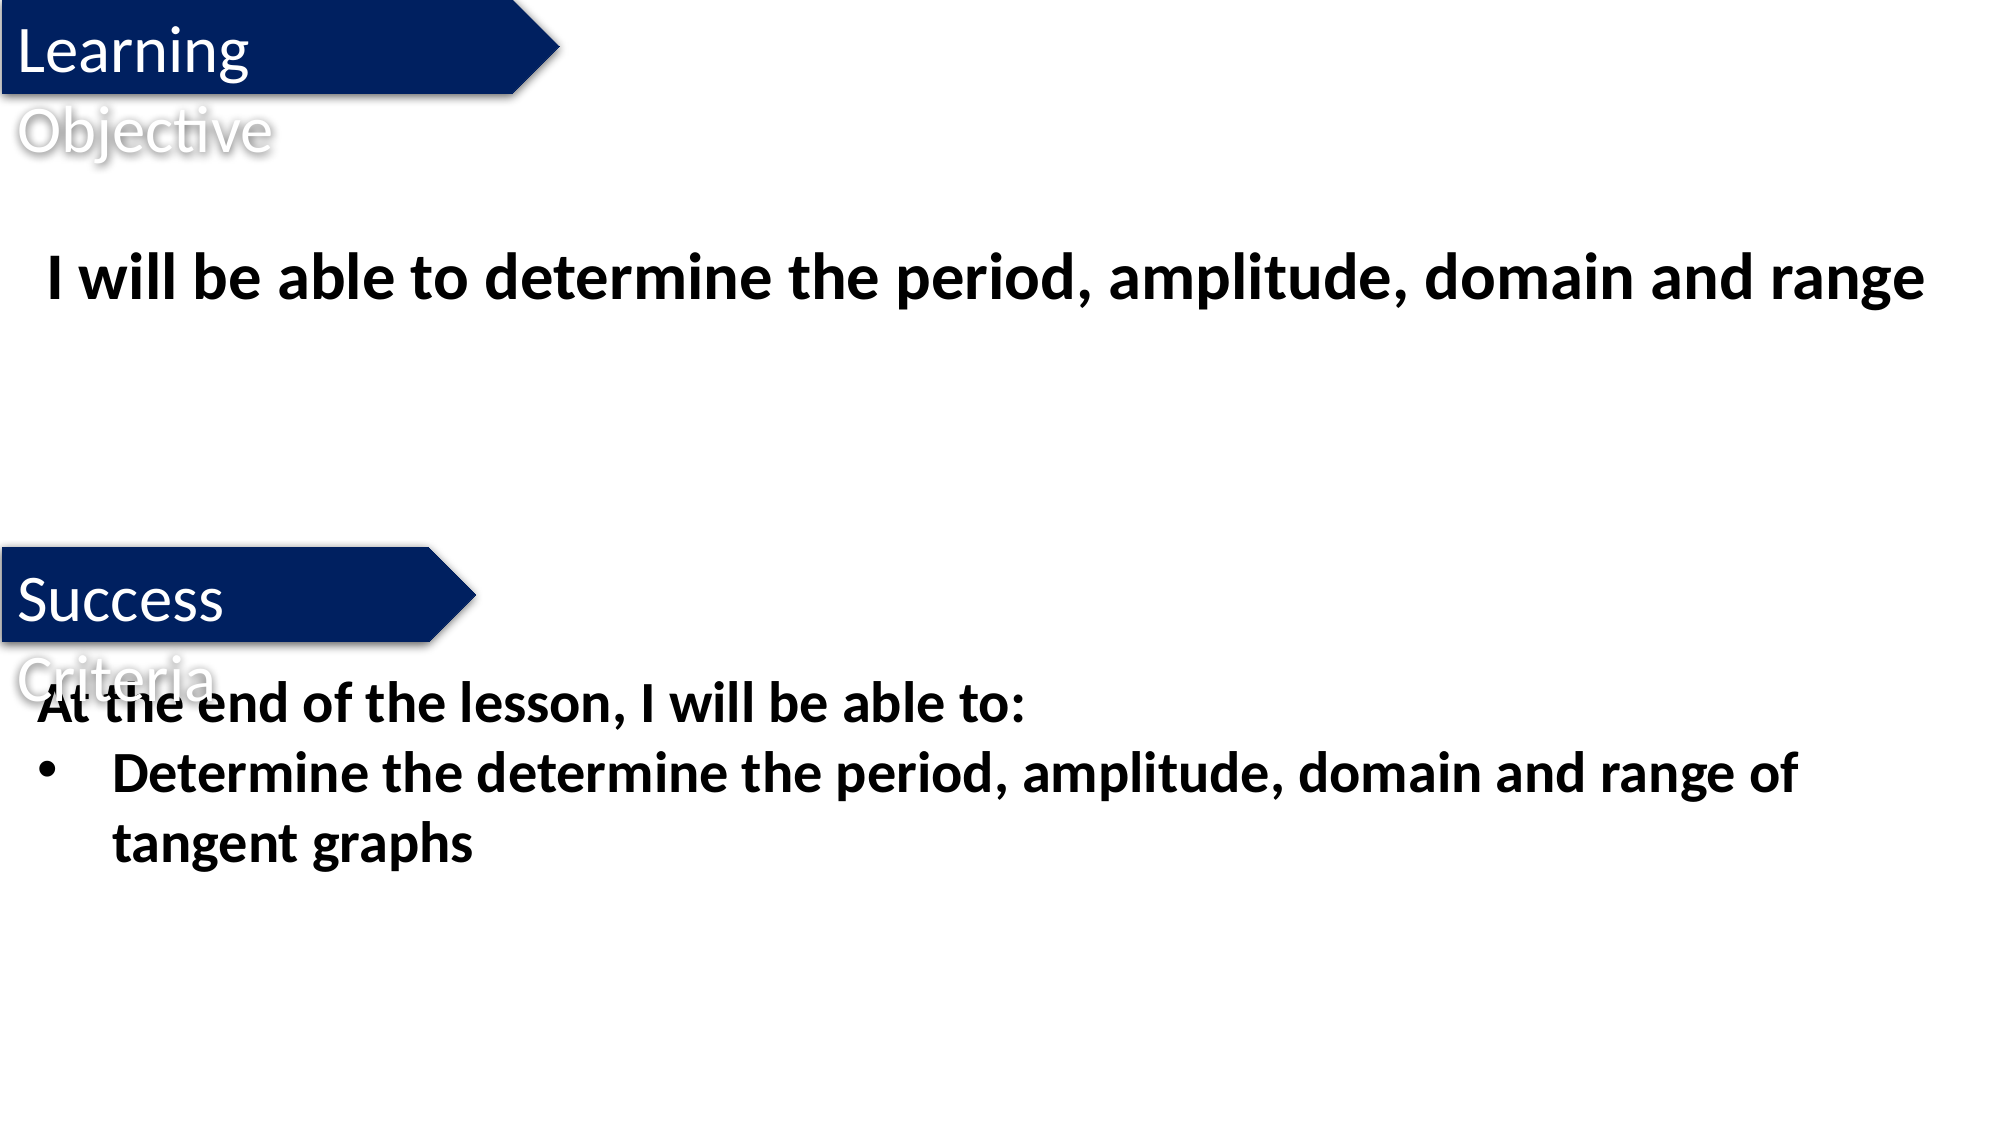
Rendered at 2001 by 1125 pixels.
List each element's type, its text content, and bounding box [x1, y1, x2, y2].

text_box Learning Objective [2, 0, 560, 94]
text_box Success Criteria [2, 547, 476, 642]
text_box At the end of the lesson, I will be able to: Determine the determine the period, amplitude, domain and range of tangent graphs [22, 656, 1823, 882]
text_box I will be able to determine the period, amplitude, domain and range [31, 225, 1957, 320]
